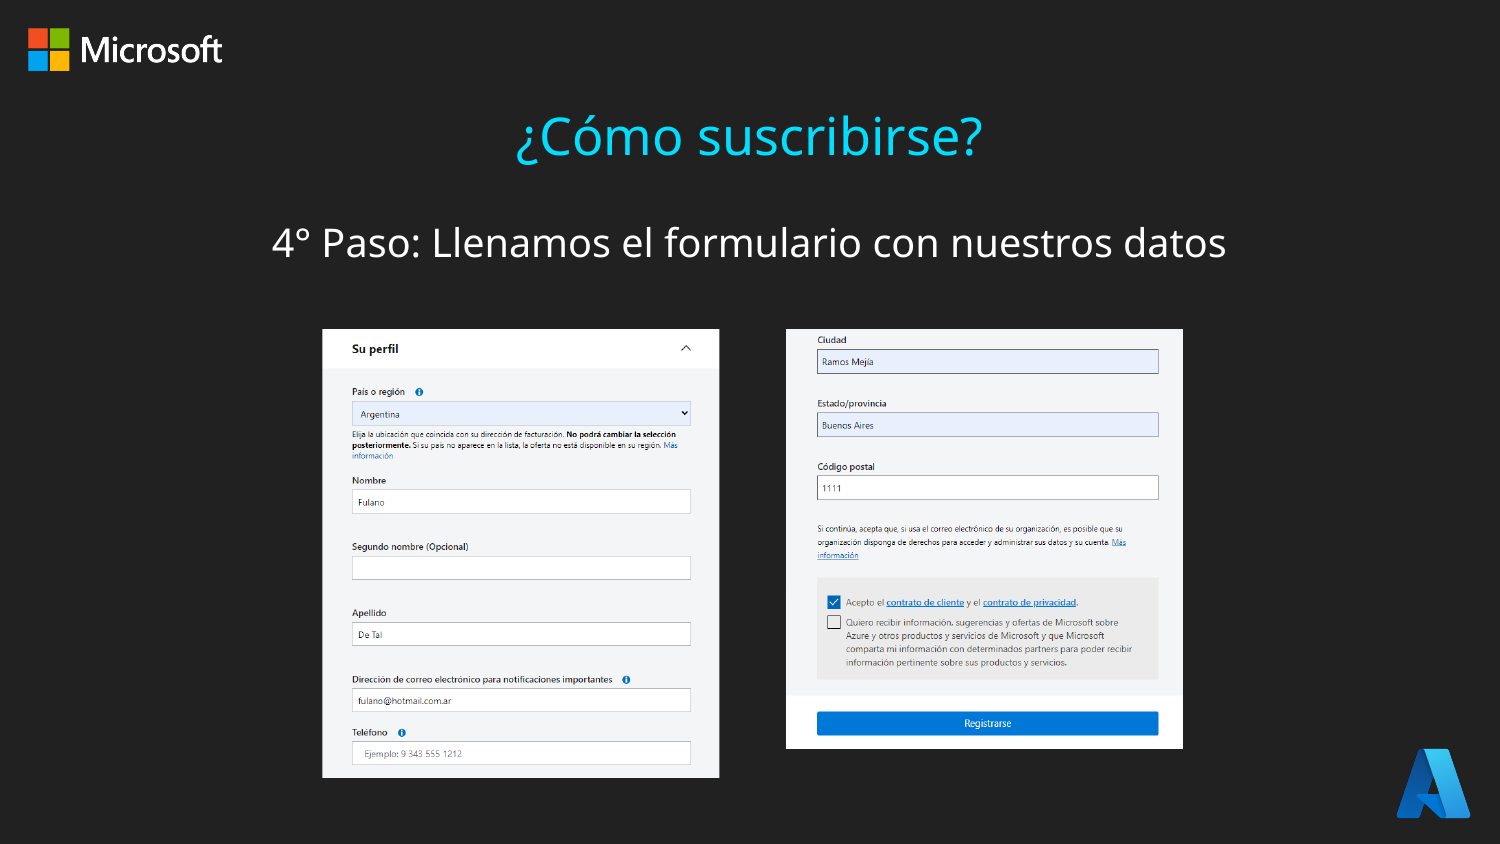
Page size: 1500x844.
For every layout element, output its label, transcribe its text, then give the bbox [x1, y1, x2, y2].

text_box ¿Cómo suscribirse? [361, 87, 1139, 181]
picture [322, 329, 720, 779]
picture [1393, 743, 1474, 824]
picture [785, 329, 1184, 749]
text_box 4° Paso: Llenamos el formulario con nuestros datos [116, 202, 1383, 281]
picture [27, 28, 223, 71]
